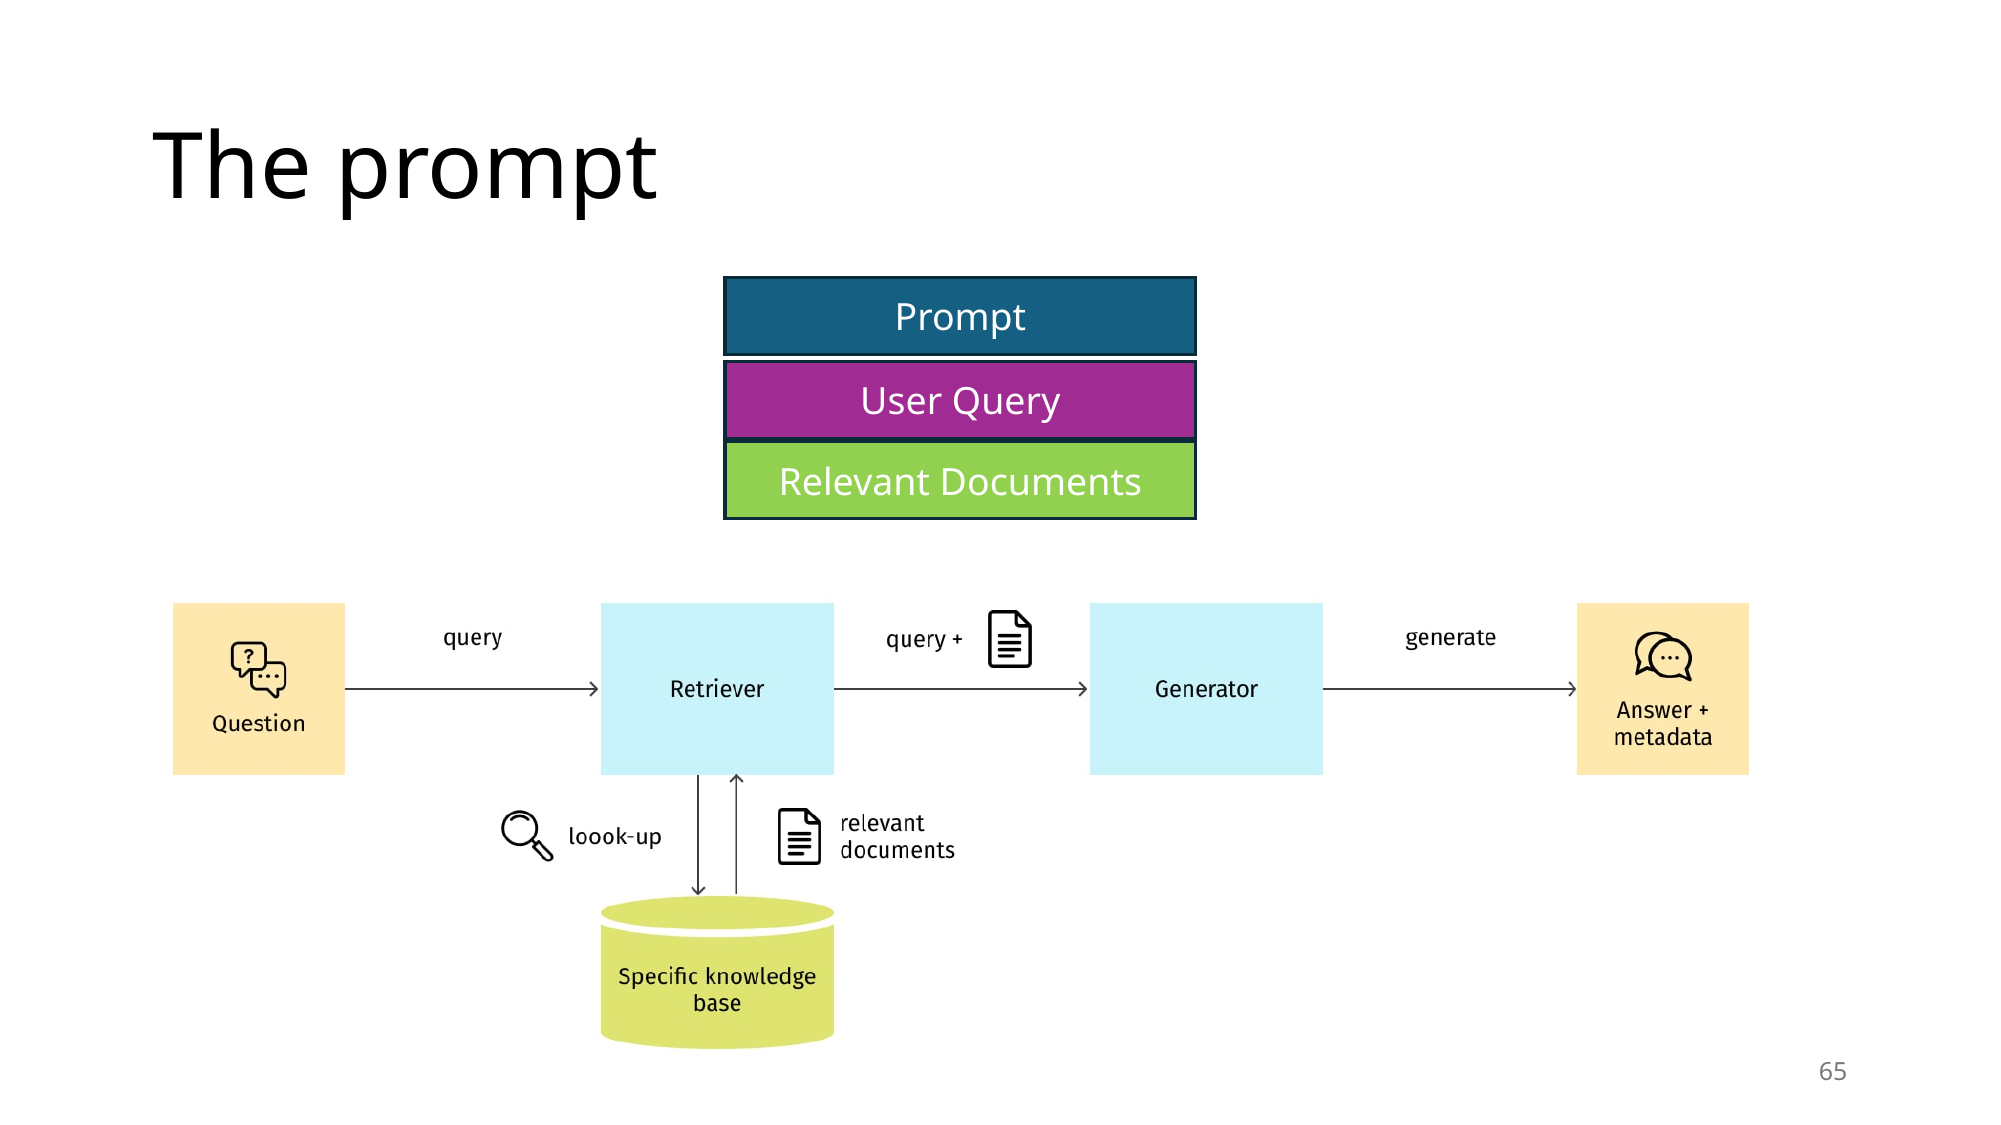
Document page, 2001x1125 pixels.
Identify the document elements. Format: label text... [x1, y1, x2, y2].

text_box Relevant Documents [723, 440, 1197, 520]
text_box Prompt [723, 276, 1197, 356]
slide_number 65 [1412, 1042, 1863, 1103]
text_box User Query [723, 360, 1197, 440]
picture [133, 564, 1787, 1087]
title The prompt [137, 59, 1863, 278]
